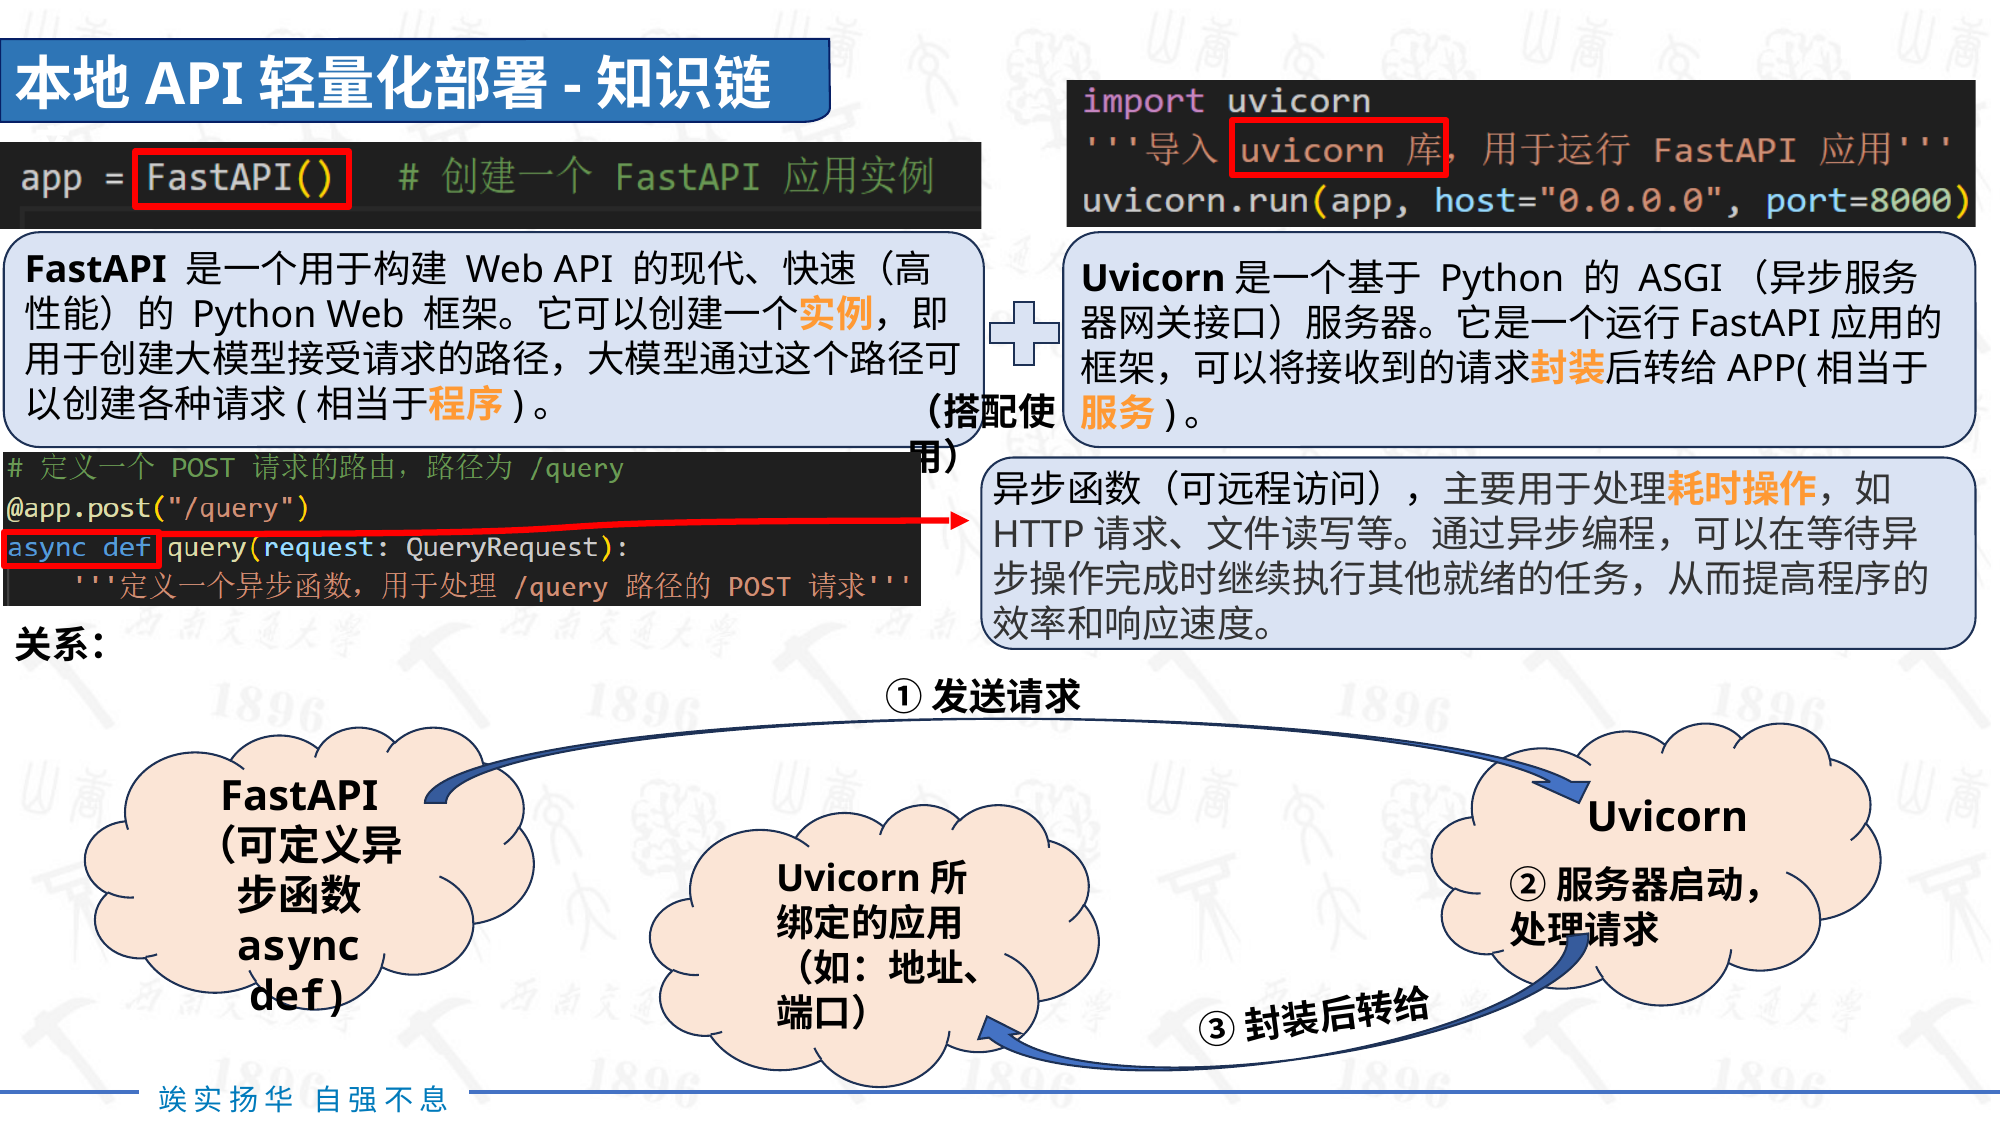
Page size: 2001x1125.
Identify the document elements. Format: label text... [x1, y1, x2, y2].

text_box ③封装后转给 [1180, 968, 1455, 1063]
text_box [648, 804, 1100, 1089]
text_box [989, 301, 1060, 366]
text_box FastAPI 是一个用于构建 Web API 的现代、快速（高性能）的 Python Web 框架。它可以创建一个实例，即用于创建大模型接受请求的路径，大模型通过这个路径可以创建各种请求(相当于程序)。 [9, 237, 982, 432]
text_box [976, 932, 1590, 1072]
text_box [2, 247, 890, 449]
text_box [1546, 959, 1801, 1007]
text_box 关系： [0, 613, 221, 674]
text_box [1069, 231, 1977, 437]
text_box ①发送请求 [870, 665, 1098, 725]
text_box [19, 231, 968, 237]
text_box （搭配使用） [890, 380, 1109, 485]
text_box [1430, 722, 1882, 984]
text_box FastAPI （可定义异步函数 async def) [173, 761, 426, 1072]
text_box Uvicorn是一个基于 Python 的 ASGI（异步服务器网关接口）服务器。它是一个运行FastAPI应用的框架，可以将接收到的请求封装后转给APP(相当于服务)。 [1065, 246, 1966, 442]
text_box [423, 719, 870, 804]
text_box [1109, 442, 1960, 449]
text_box [1969, 468, 1977, 638]
text_box [83, 726, 487, 984]
text_box 异步函数（可远程访问），主要用于处理耗时操作，如HTTP请求、文件读写等。通过异步编程，可以在等待异步操作完成时继续执行其他就绪的任务，从而提高程序的效率和响应速度。 [977, 457, 1969, 653]
picture [3, 452, 921, 606]
text_box Uvicorn [1571, 782, 1776, 848]
text_box [426, 769, 535, 975]
text_box ②服务器启动，处理请求 [1495, 854, 1827, 959]
text_box Uvicorn所绑定的应用（如：地址、端口） [761, 846, 1014, 1042]
picture [0, 142, 982, 229]
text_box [159, 520, 970, 535]
text_box [1098, 718, 1592, 801]
picture [1066, 80, 1976, 227]
text_box 本地API轻量化部署-知识链接 [0, 38, 836, 142]
